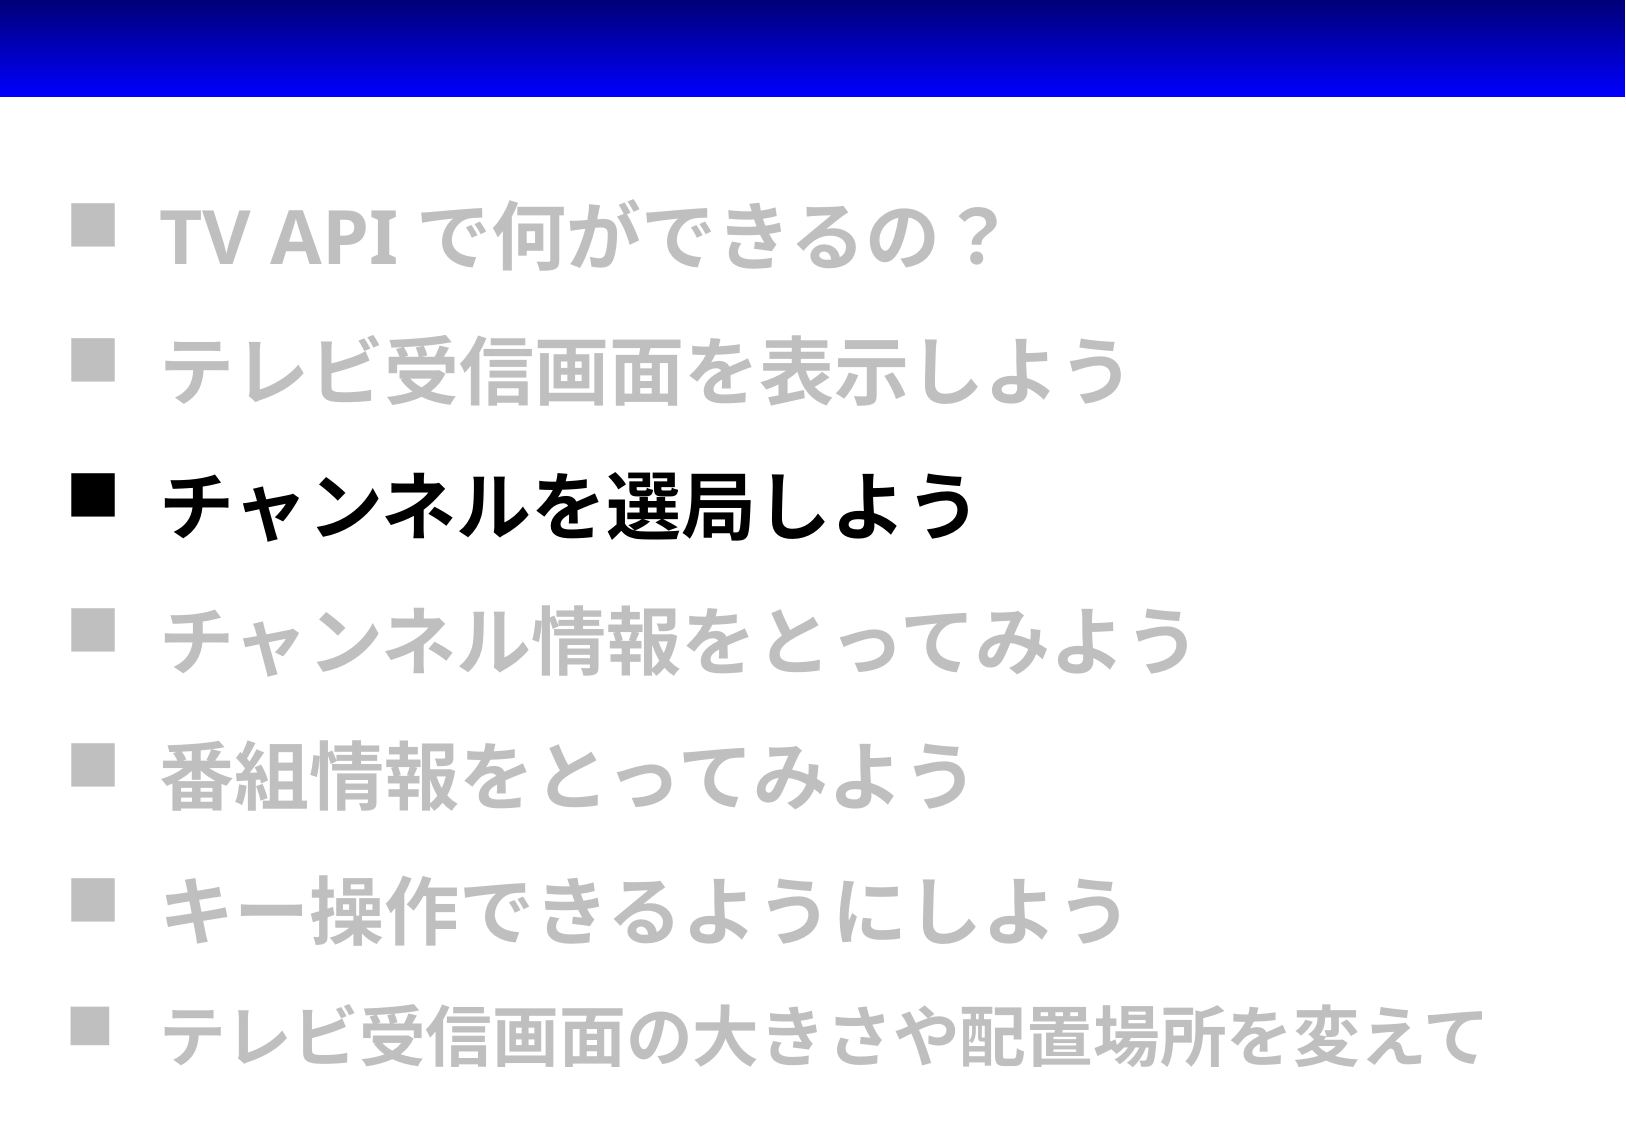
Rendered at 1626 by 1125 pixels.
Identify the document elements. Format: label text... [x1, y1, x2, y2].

text_box TV APIで何ができるの？ テレビ受信画面を表示しよう チャンネルを選局しよう チャンネル情報をとってみよう 番組情報をとってみよう キー操作できるようにしよう テレビ受信画面の大きさや配置場所を変えてみよう [50, 137, 1563, 1125]
